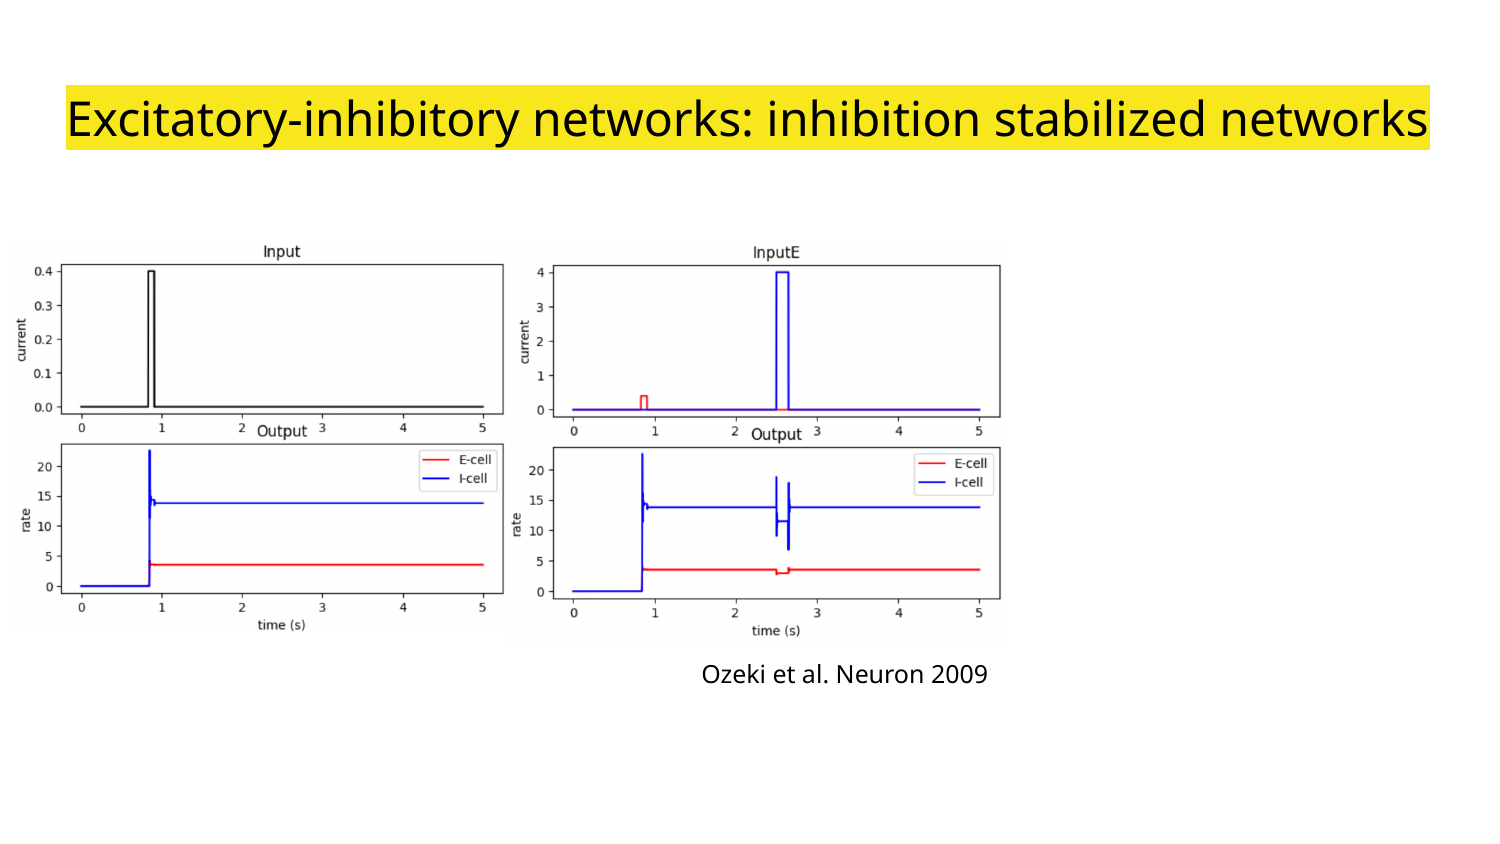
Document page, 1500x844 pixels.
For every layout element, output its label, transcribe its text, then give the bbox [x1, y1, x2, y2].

picture [10, 236, 1004, 645]
text_box Ozeki et al. Neuron 2009 [686, 643, 1442, 704]
title Excitatory-inhibitory networks: inhibition stabilized networks [51, 72, 1449, 167]
